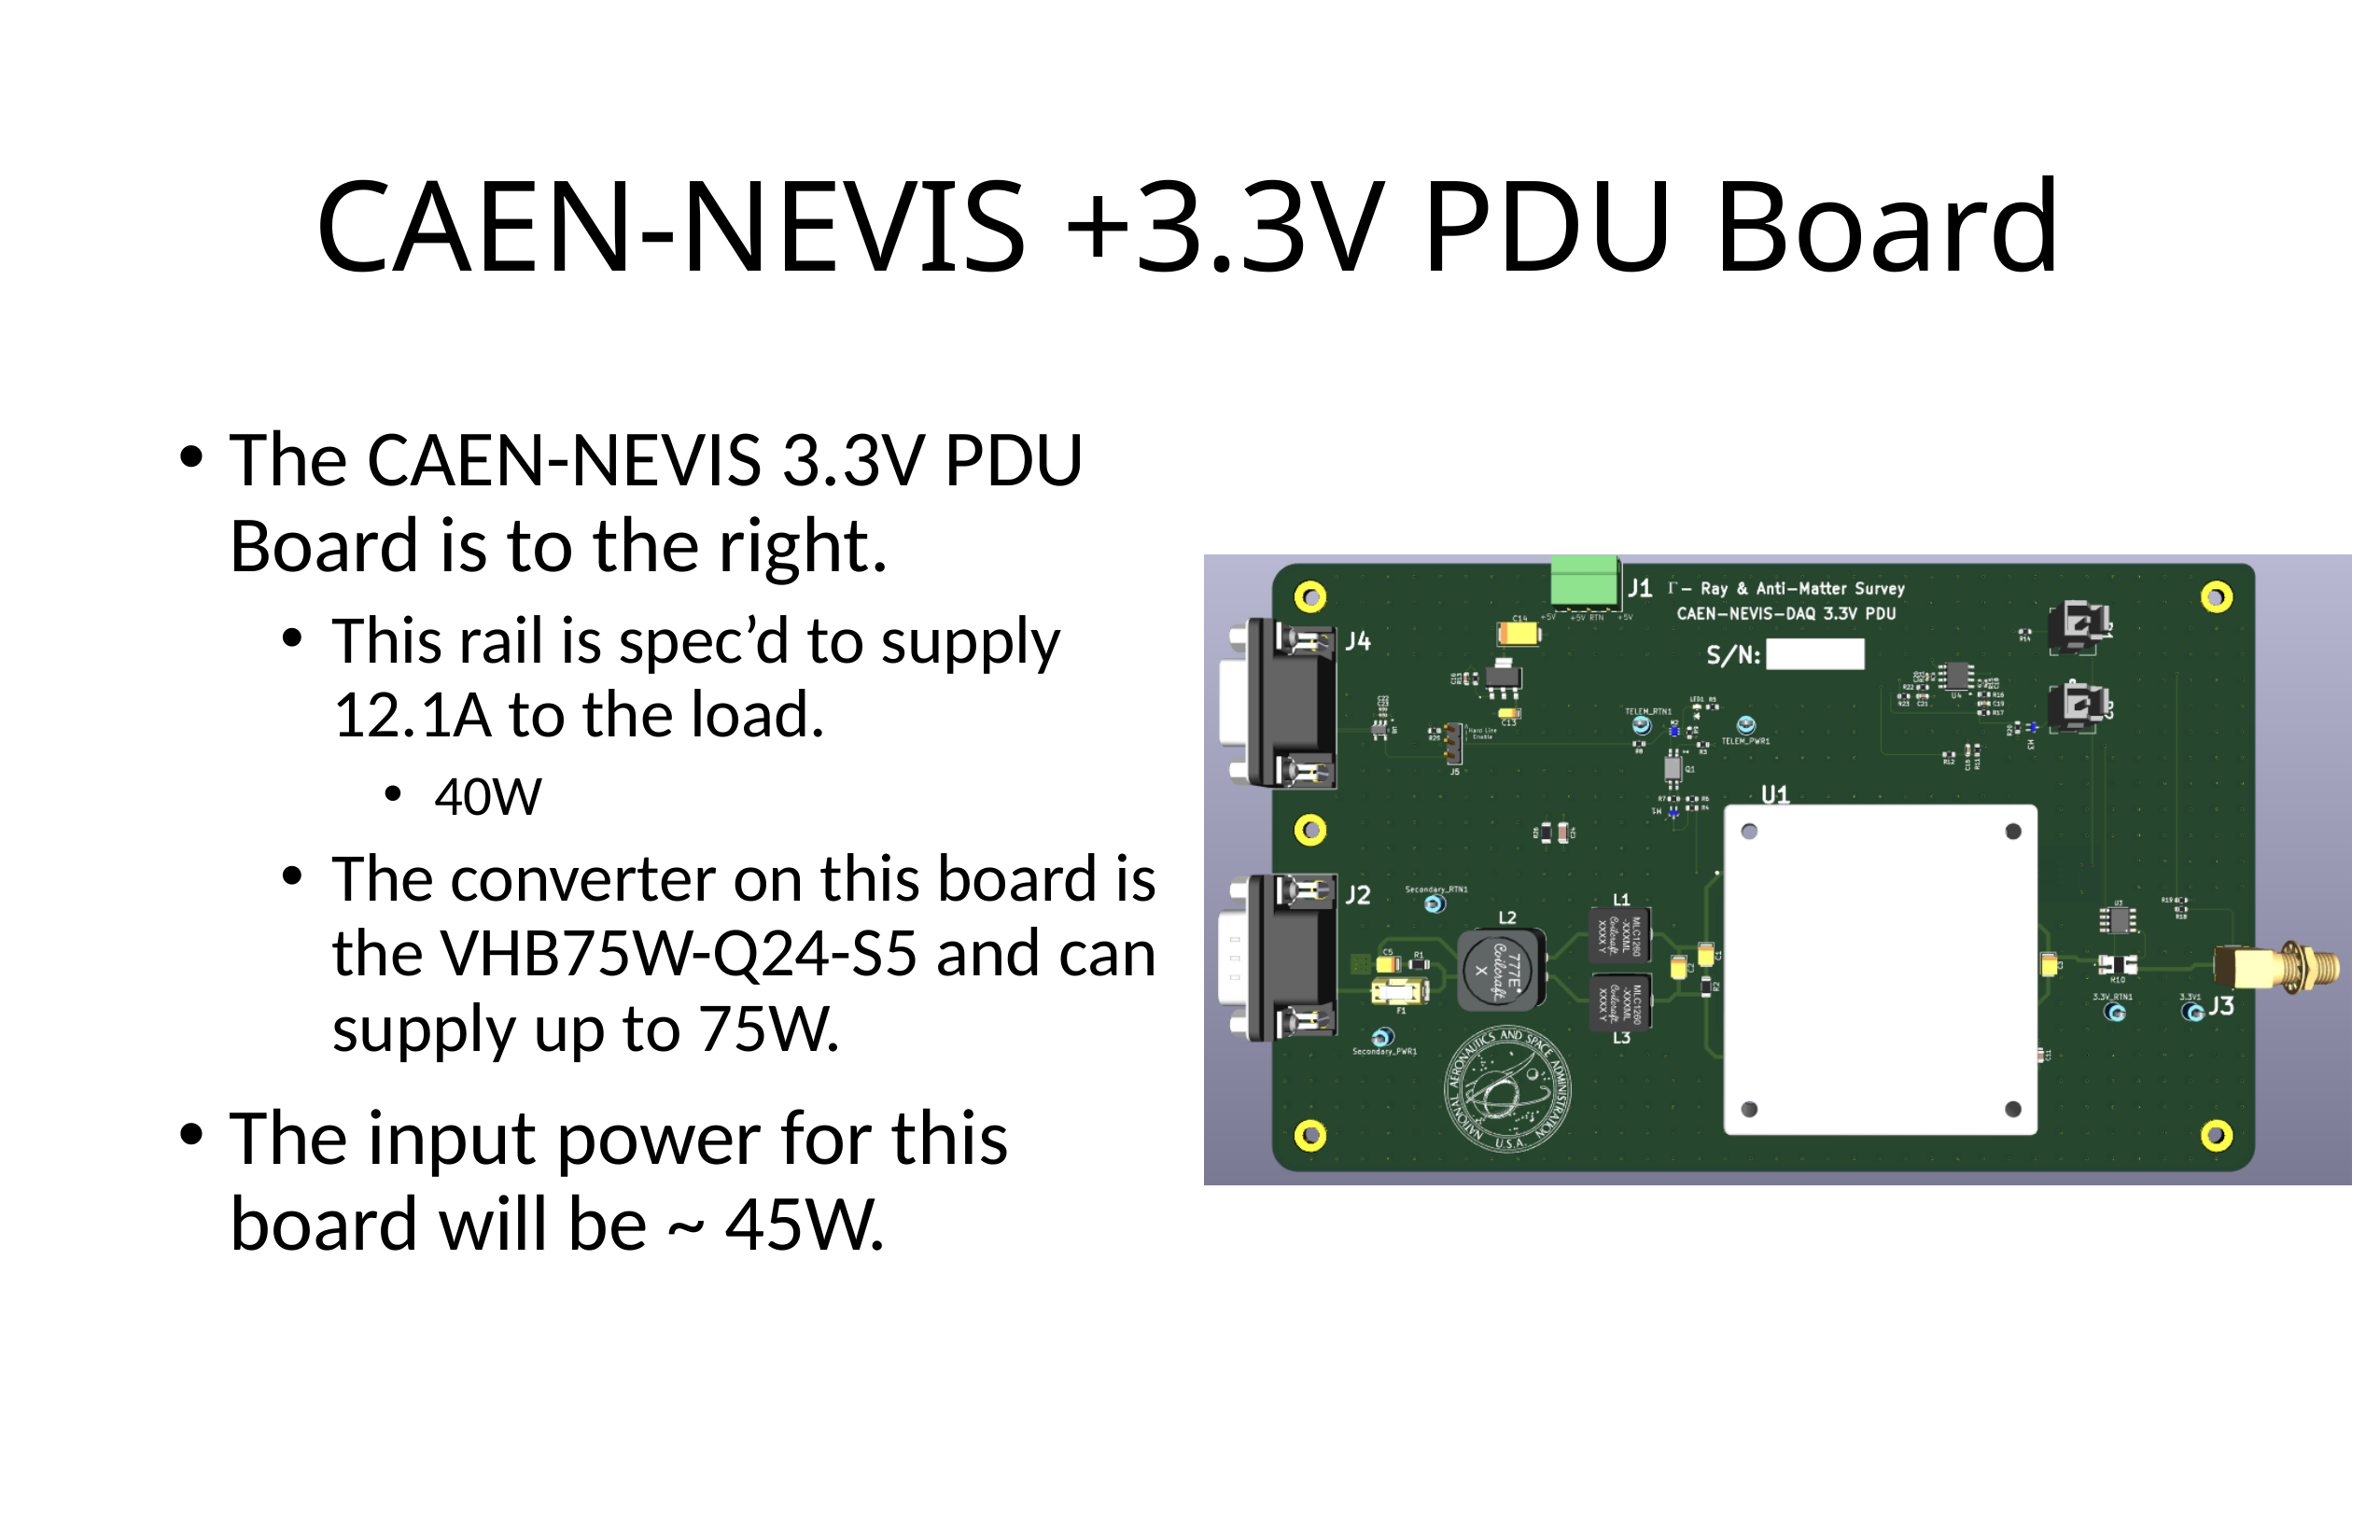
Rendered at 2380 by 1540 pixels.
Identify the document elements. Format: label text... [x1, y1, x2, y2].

title CAEN-NEVIS +3.3V PDU Board [163, 81, 2217, 380]
list The CAEN-NEVIS 3.3V PDU Board is to the right. This rail is spec’d to supply 12.1A to the load. 40W The converter on this board is the VHB75W-Q24-S5 and can supply up to 75W. The input power for this board will be ~ 45W. [163, 410, 1176, 1388]
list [1204, 554, 2352, 1185]
